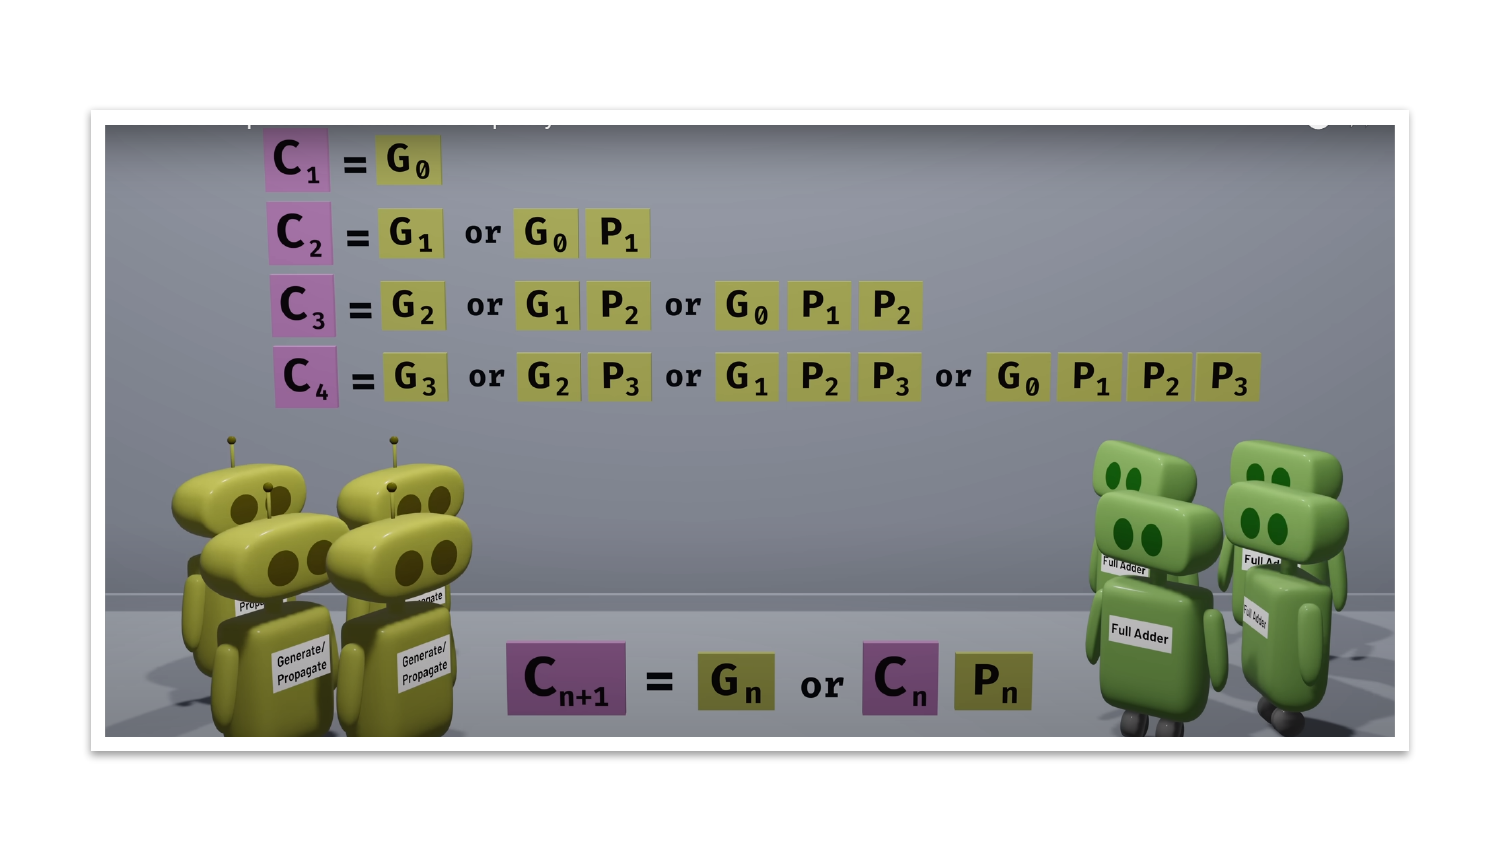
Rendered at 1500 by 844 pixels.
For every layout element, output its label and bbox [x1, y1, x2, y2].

picture [104, 124, 1395, 737]
